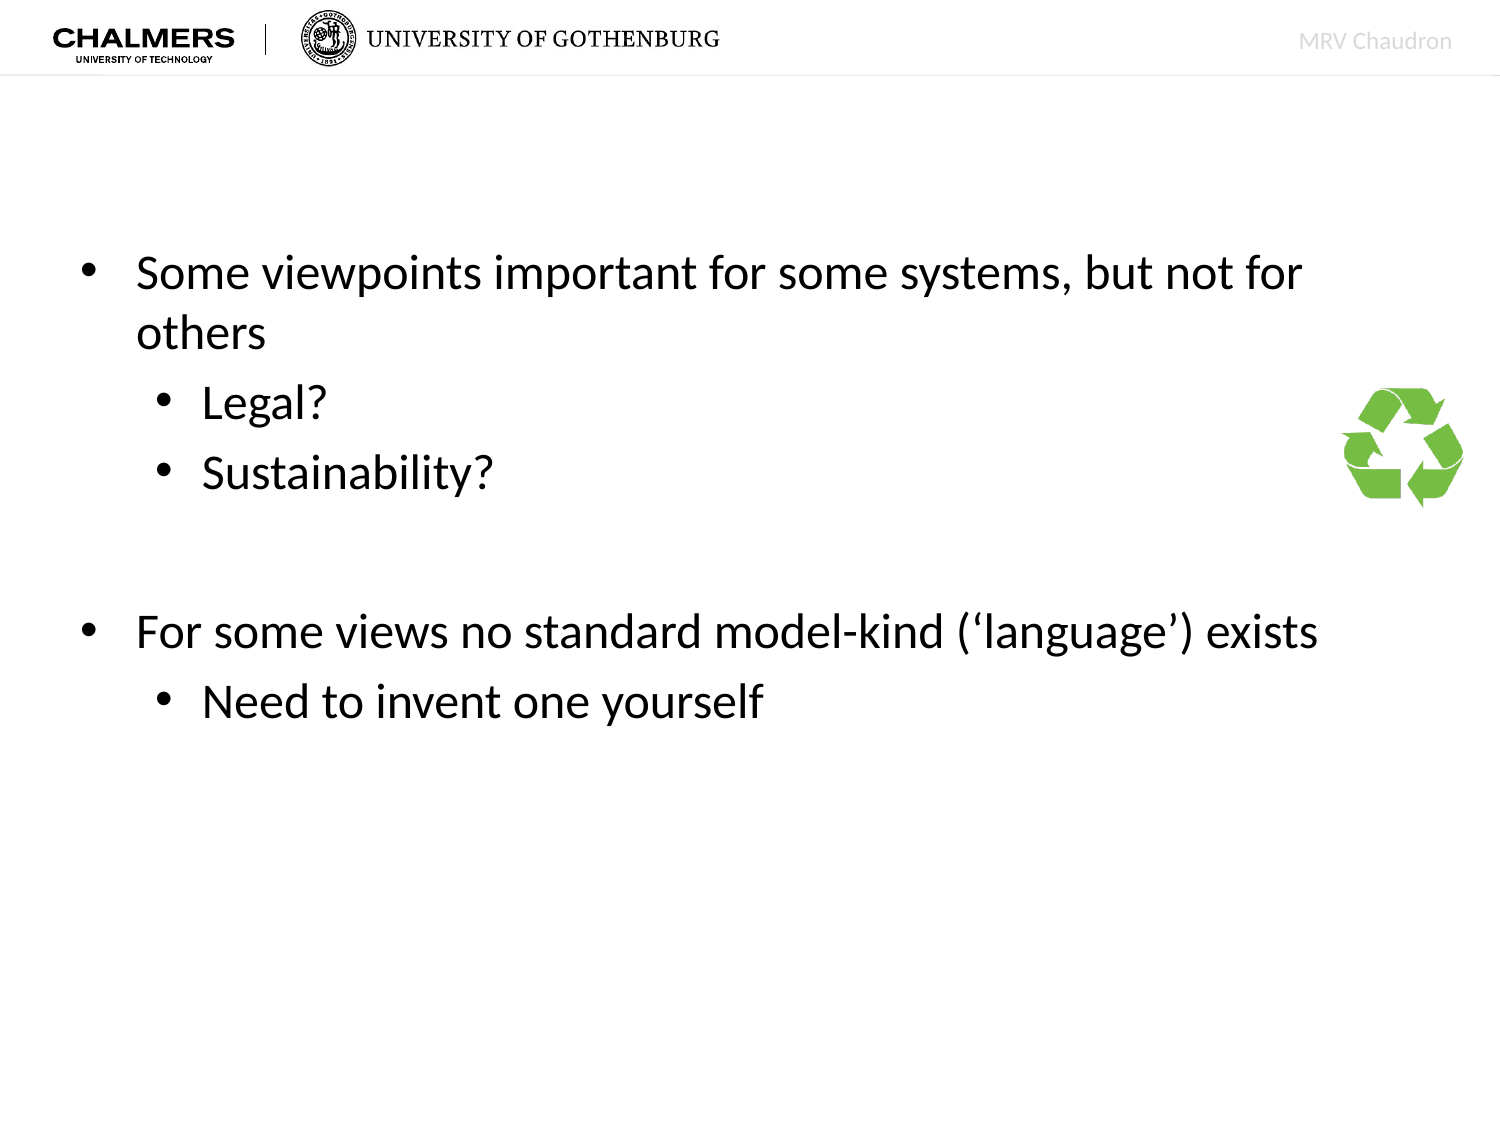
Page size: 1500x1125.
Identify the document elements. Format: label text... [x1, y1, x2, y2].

picture [1313, 385, 1500, 510]
picture [301, 10, 720, 67]
list Some viewpoints important for some systems, but not for others Legal? Sustainability? For some views no standard model-kind (‘language’) exists Need to invent one yourself [64, 231, 1447, 976]
